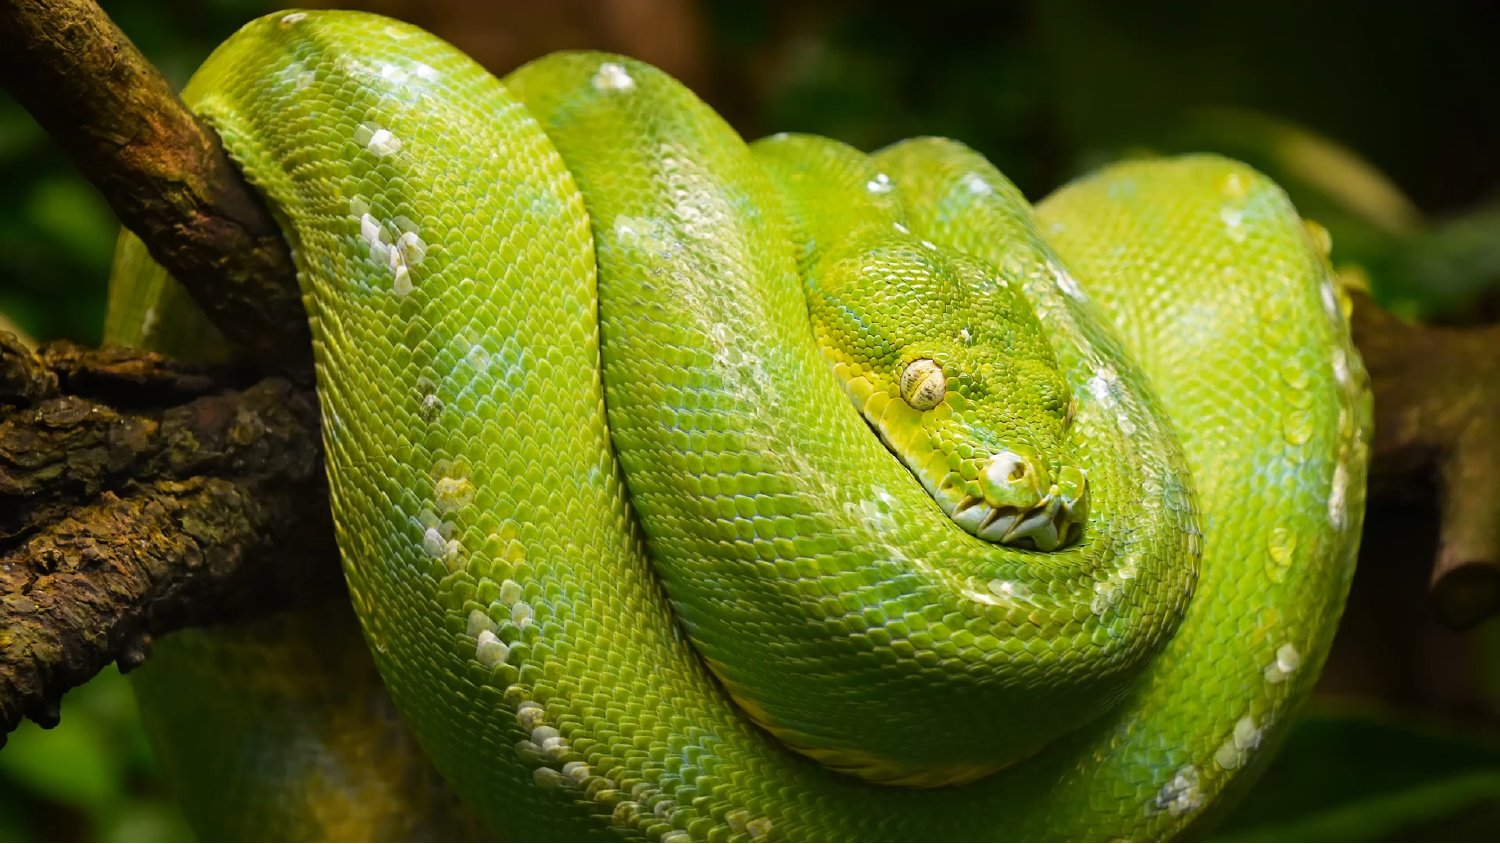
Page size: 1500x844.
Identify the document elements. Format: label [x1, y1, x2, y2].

text_box [0, 0, 1500, 844]
